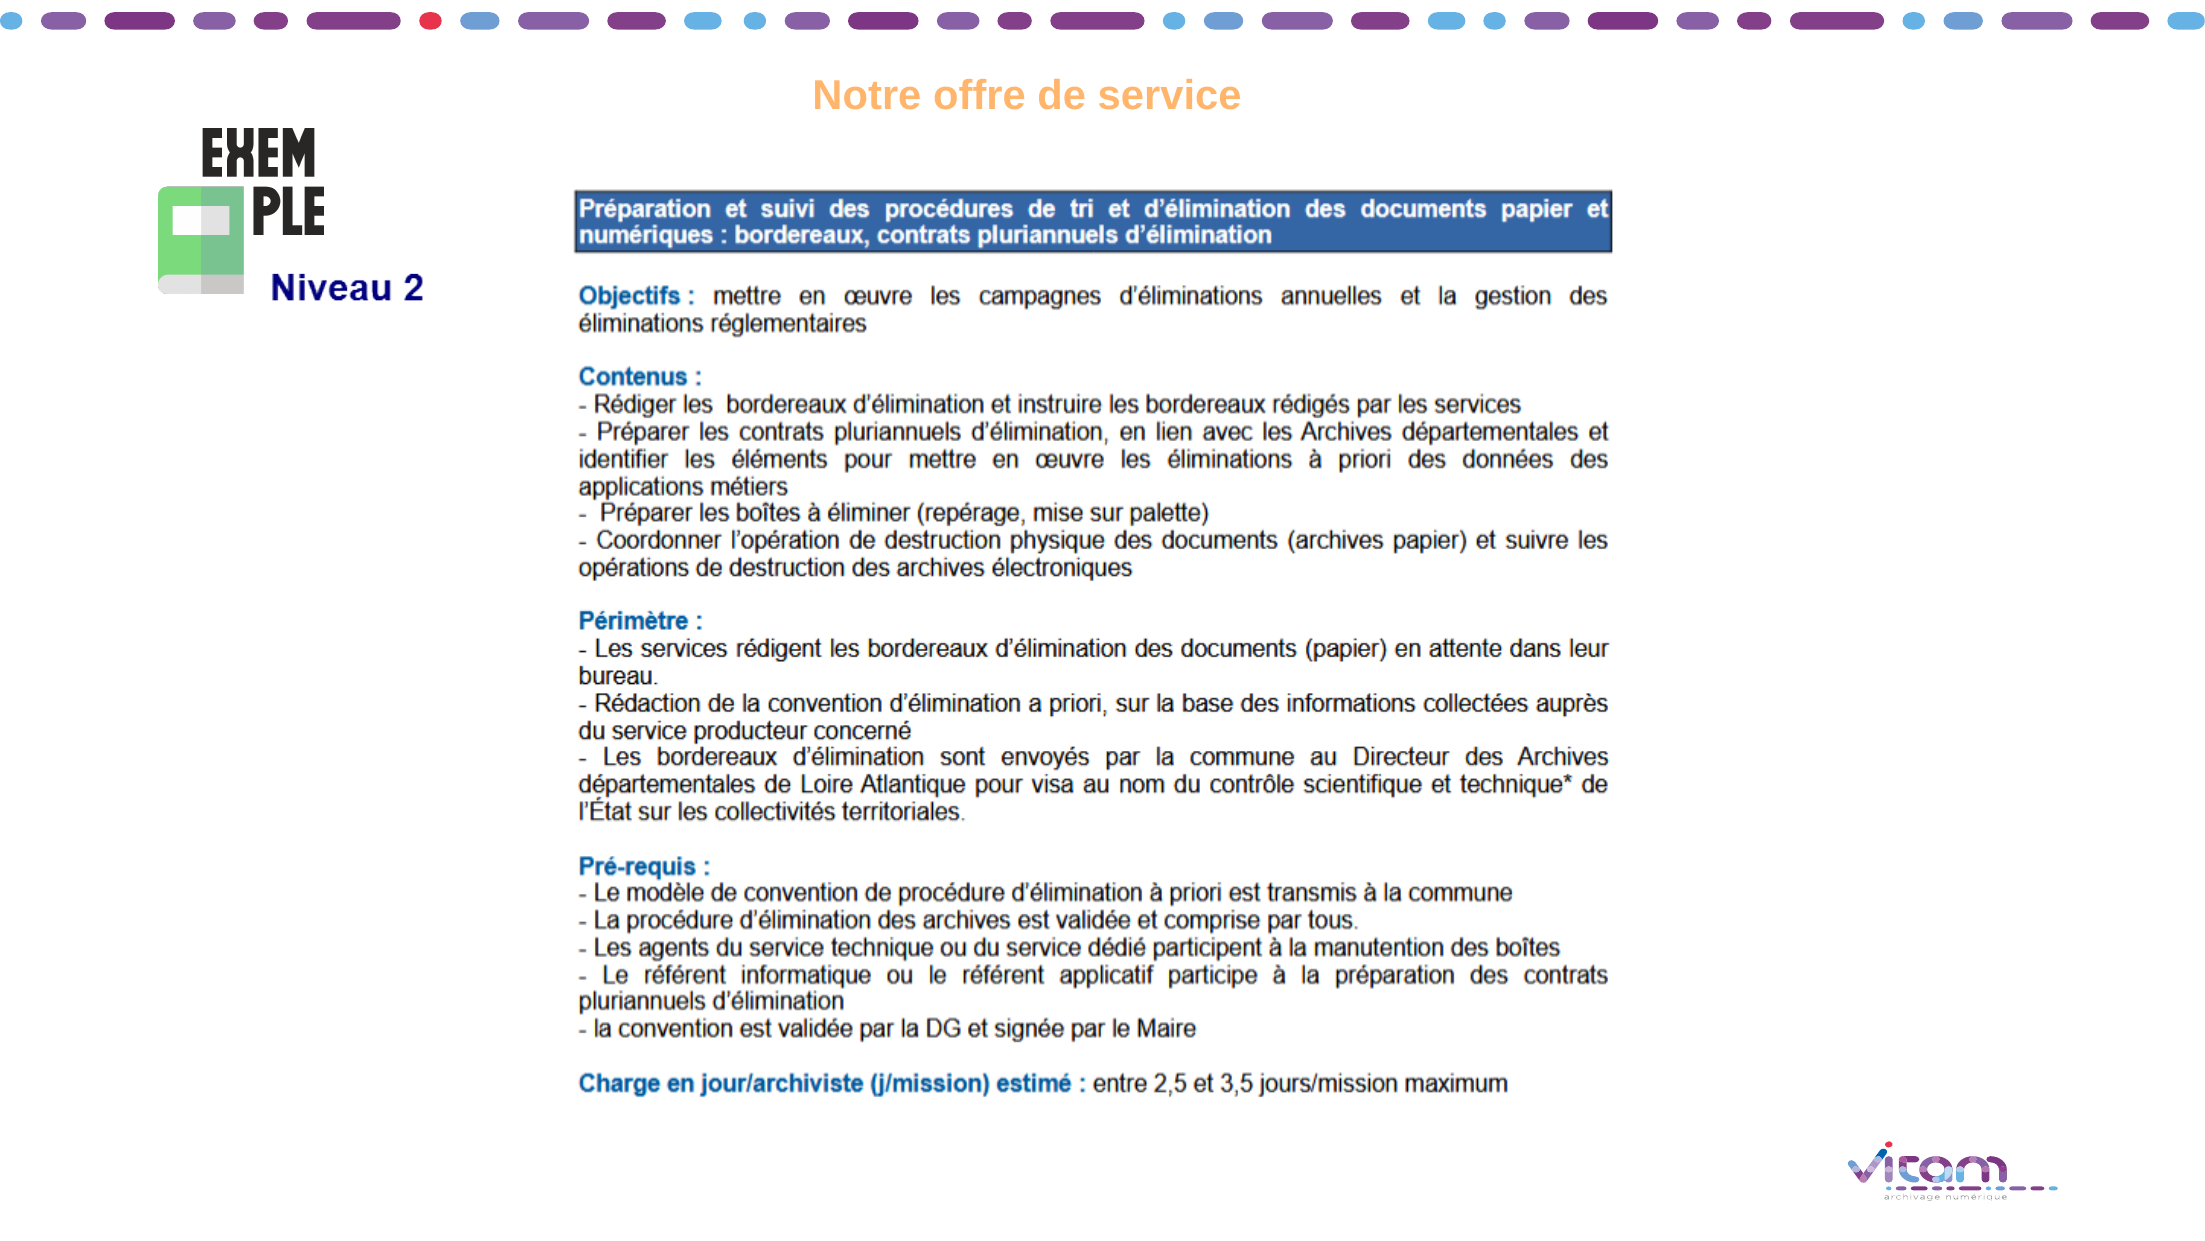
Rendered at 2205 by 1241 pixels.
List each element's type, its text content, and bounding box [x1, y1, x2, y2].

text_box Notre offre de service [797, 60, 1257, 126]
picture [158, 127, 511, 331]
picture [561, 170, 1643, 1127]
